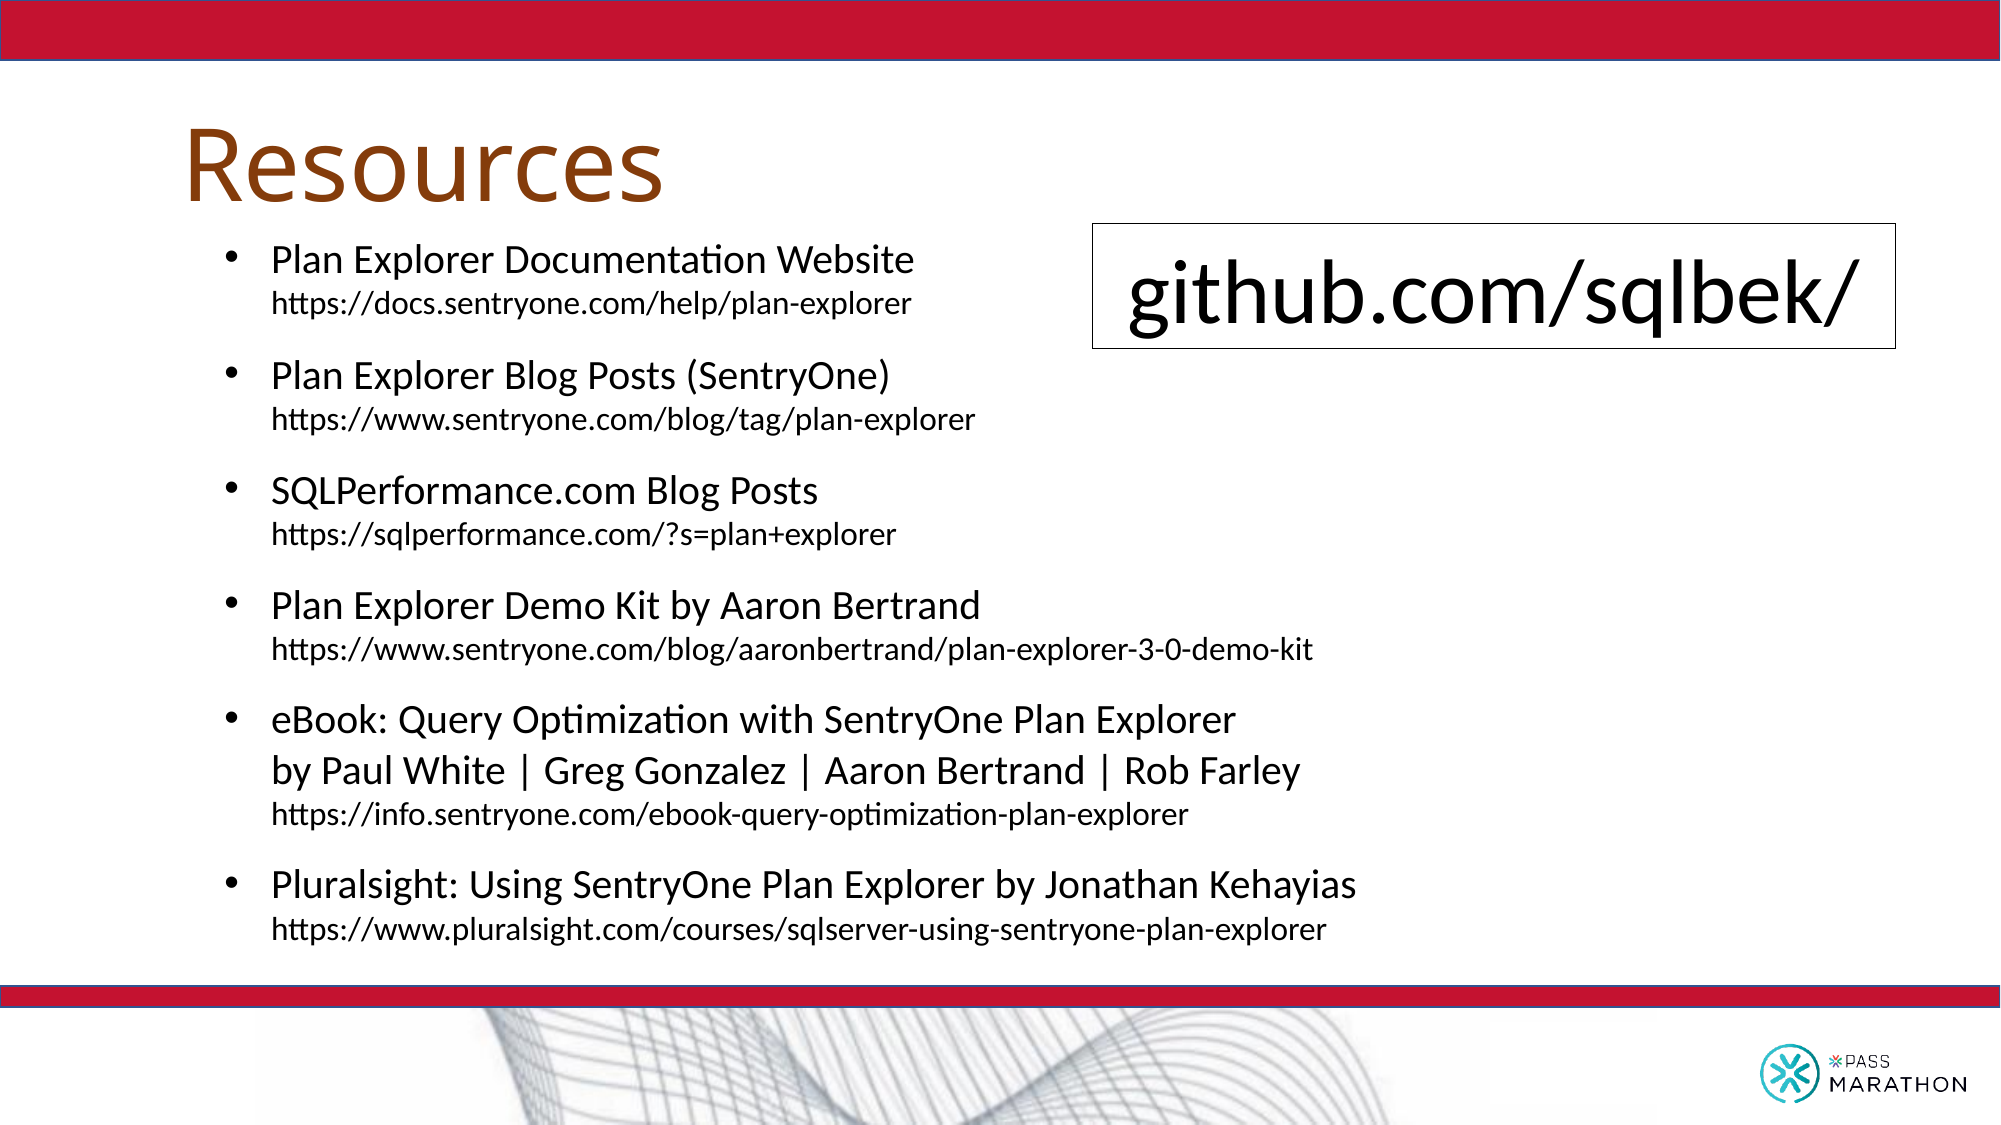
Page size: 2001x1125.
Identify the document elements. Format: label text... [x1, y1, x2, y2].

picture [255, 1008, 1657, 1125]
text_box github.com/sqlbek/ [1092, 223, 1896, 349]
picture [1758, 1036, 1967, 1110]
title Resources [181, 113, 1850, 224]
text_box Plan Explorer Documentation Website https://docs.sentryone.com/help/plan-explorer Plan Explorer Blog Posts (SentryOne) https://www.sentryone.com/blog/tag/plan-explorer SQLPerformance.com Blog Posts https://sqlperformance.com/?s=plan+explorer Plan Explorer Demo Kit by Aaron Bertrand https://www.sentryone.com/blog/aaronbertrand/plan-explorer-3-0-demo-kit eBook: Query Optimization with SentryOne Plan Explorer by Paul White | Greg Gonzalez | Aaron Bertrand | Rob Farley https://info.sentryone.com/ebook-query-optimization-plan-explorer Pluralsight: Using SentryOne Plan Explorer by Jonathan Kehayias https://www.pluralsight.com/courses/sqlserver-using-sentryone-plan-explorer [181, 224, 1896, 955]
